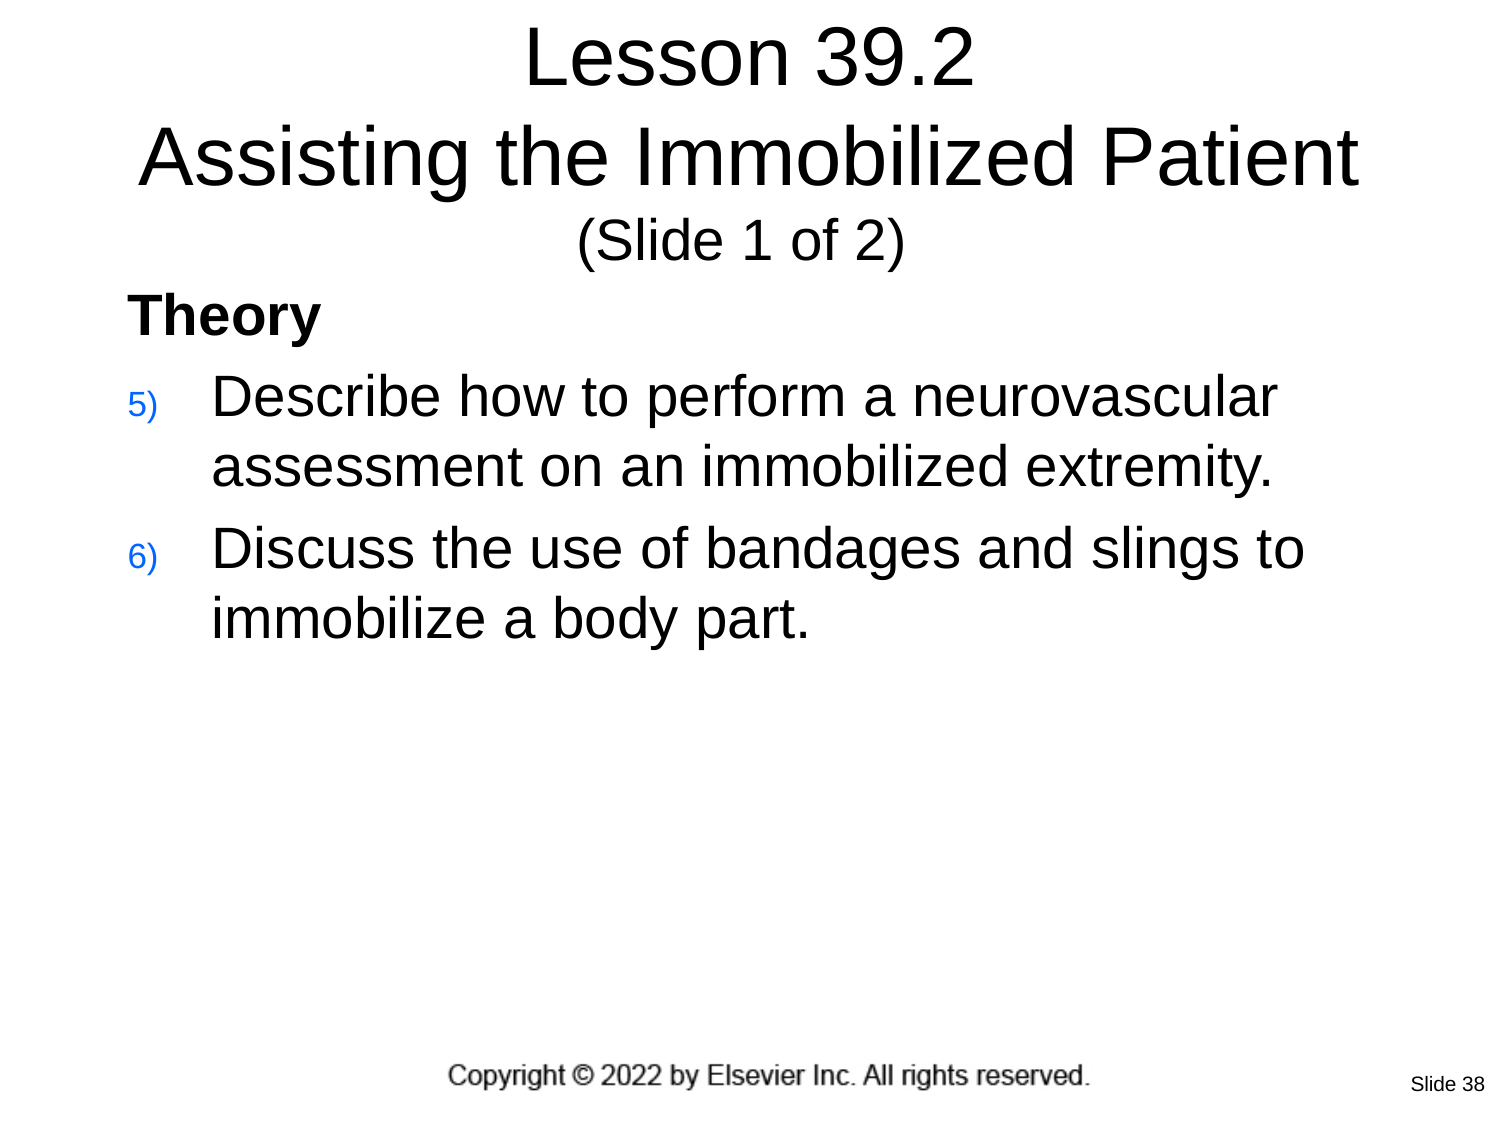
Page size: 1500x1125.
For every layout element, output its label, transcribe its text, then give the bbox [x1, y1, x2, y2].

slide_number Slide 38 [1188, 1063, 1500, 1125]
picture [433, 1049, 1108, 1101]
title Lesson 39.2 Assisting the Immobilized Patient (Slide 1 of 2) [112, 37, 1388, 238]
list Theory Describe how to perform a neurovascular assessment on an immobilized extremity. Discuss the use of bandages and slings to immobilize a body part. [112, 269, 1388, 1000]
